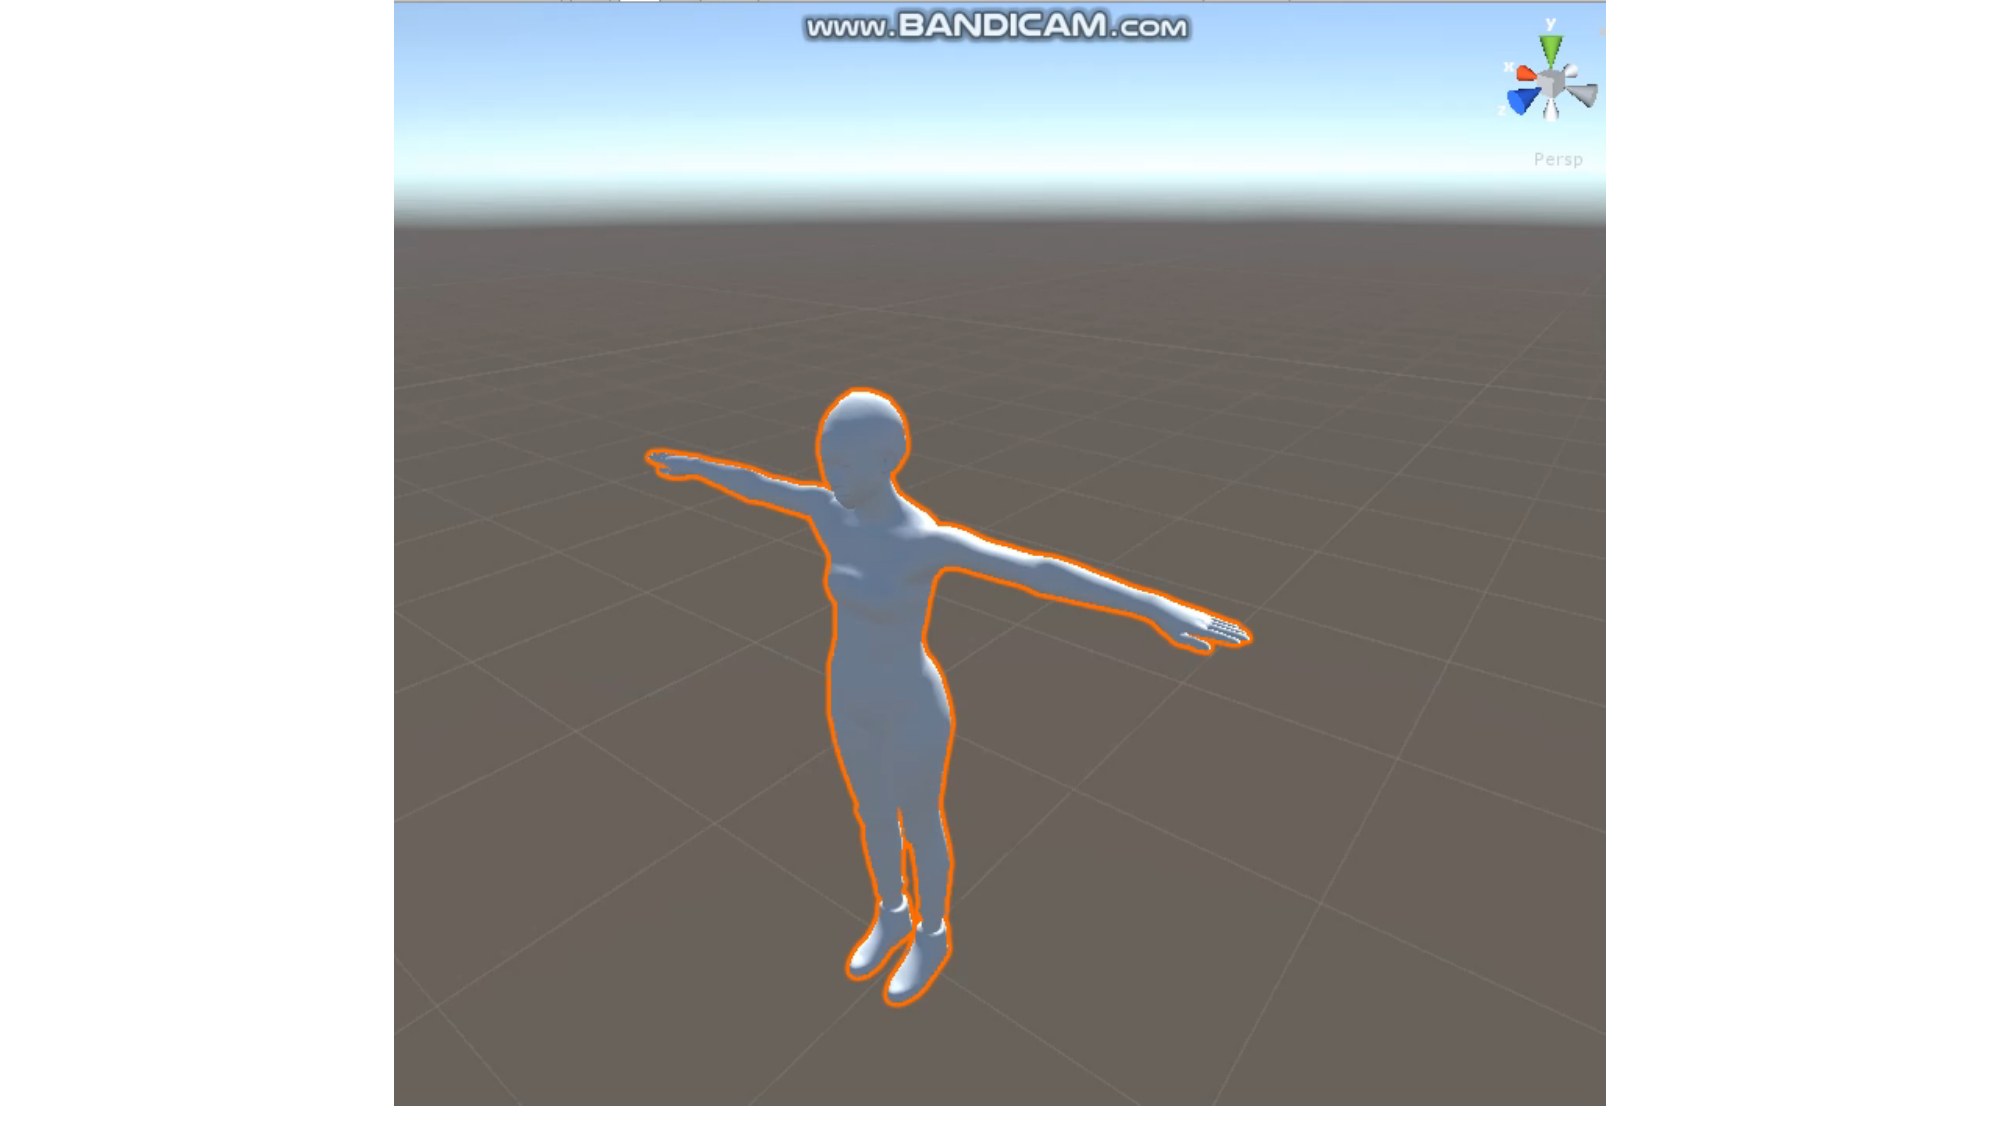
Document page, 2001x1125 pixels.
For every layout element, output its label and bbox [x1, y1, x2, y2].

text_box [393, 0, 1607, 1107]
